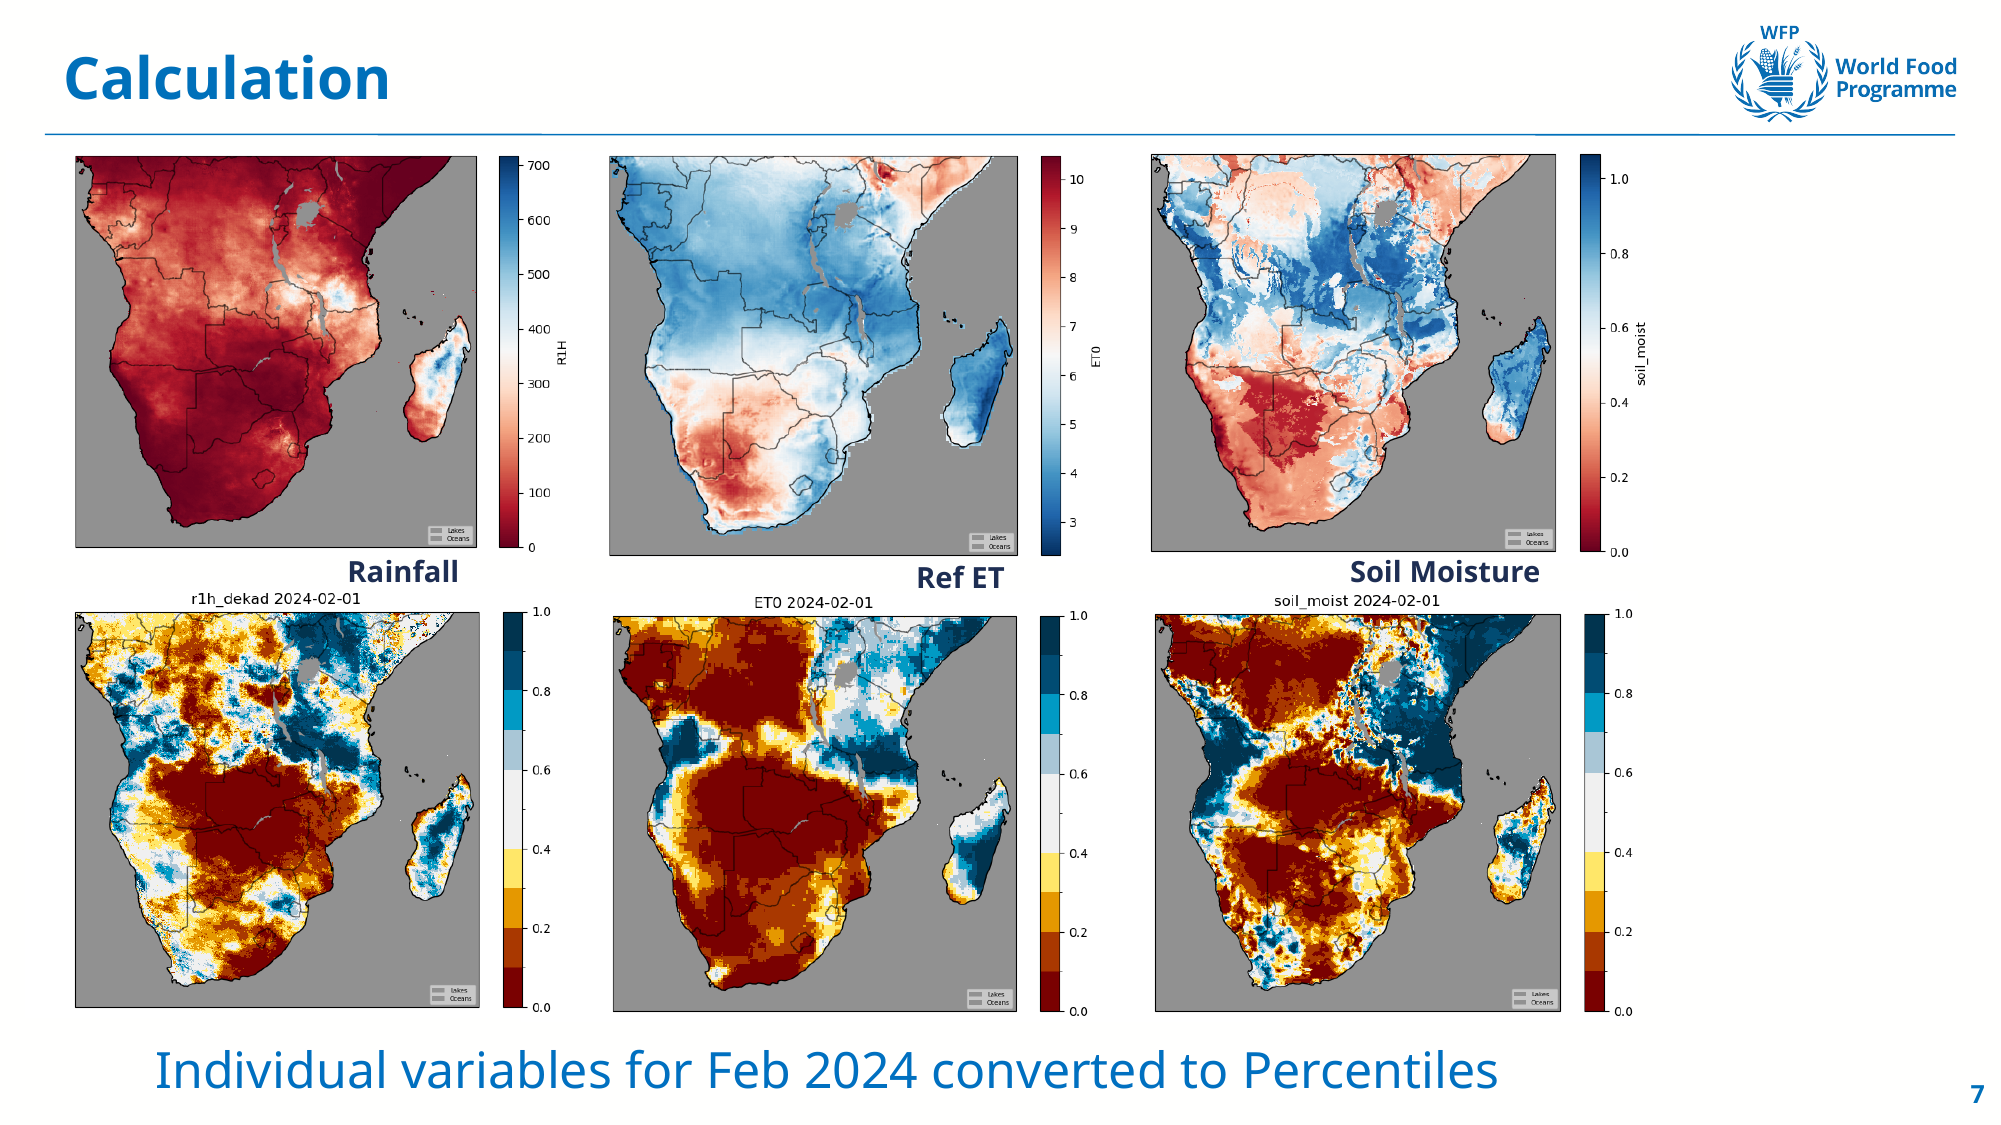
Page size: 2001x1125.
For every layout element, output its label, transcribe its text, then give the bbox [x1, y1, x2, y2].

text_box Individual variables for Feb 2024 converted to Percentiles [140, 1028, 1544, 1107]
text_box Soil Moisture [1334, 571, 1559, 589]
text_box Ref ET [901, 568, 1054, 591]
slide_number 7 [1918, 1065, 2000, 1125]
text_box Rainfall [332, 568, 485, 587]
text_box Calculation [48, 26, 464, 121]
picture [1712, 17, 1981, 129]
picture [24, 588, 1638, 1023]
picture [5, 147, 1654, 563]
